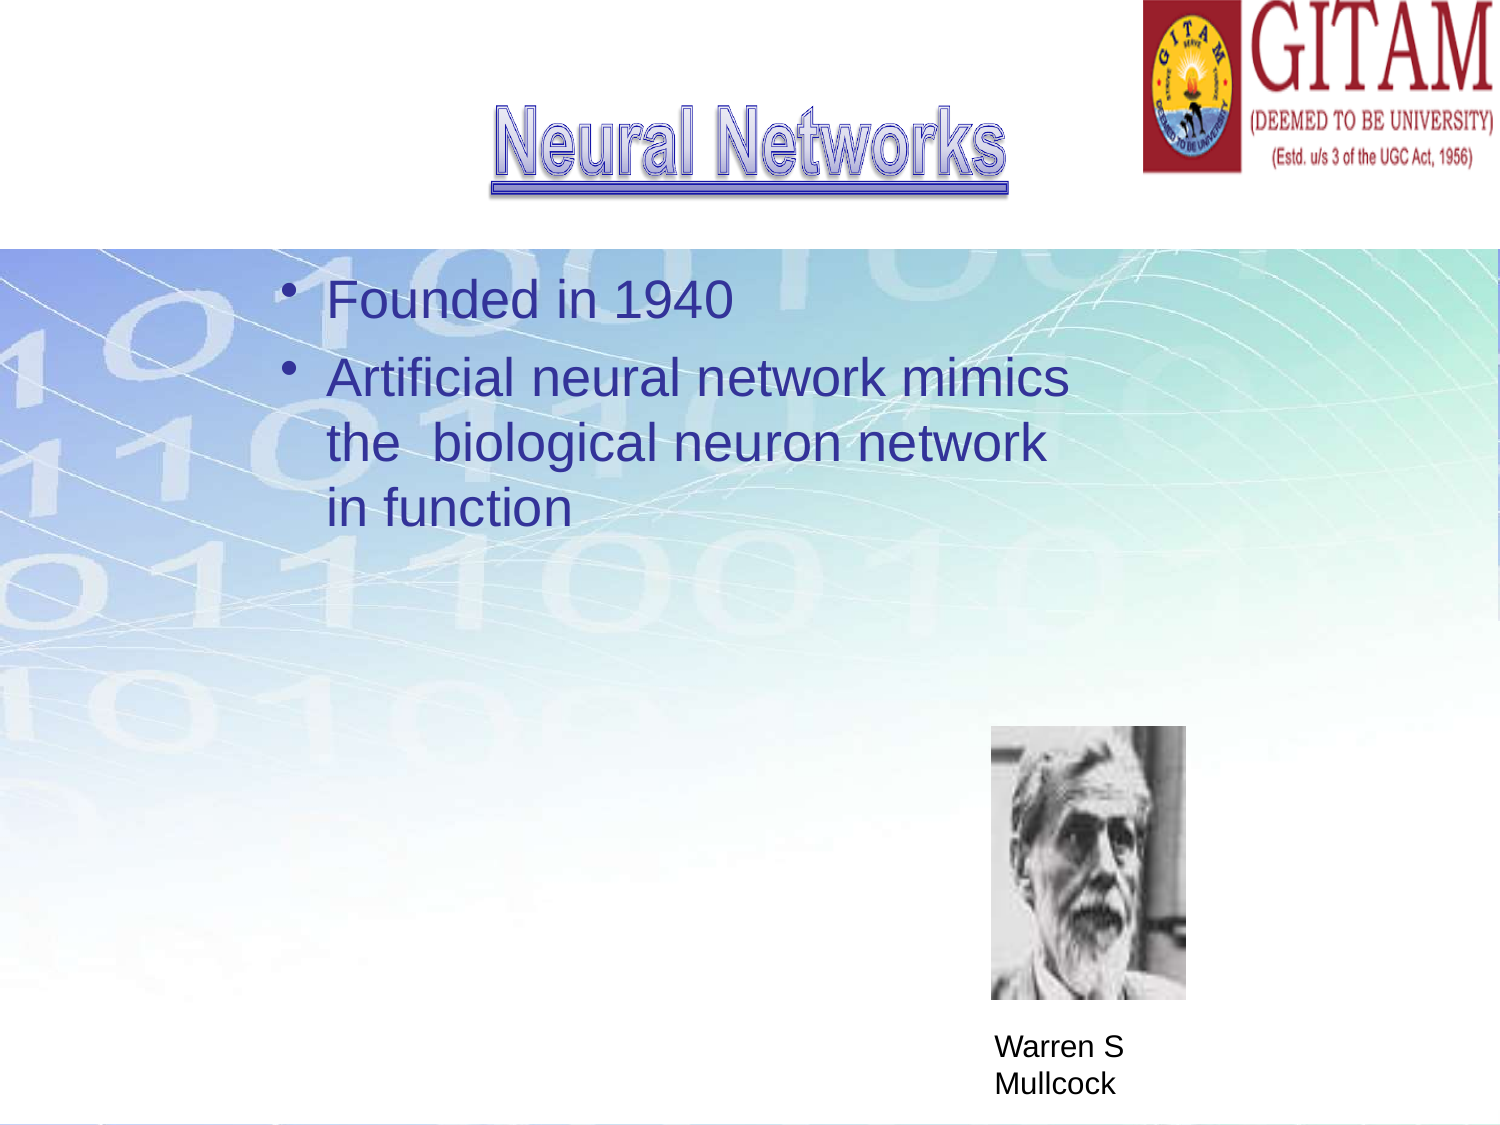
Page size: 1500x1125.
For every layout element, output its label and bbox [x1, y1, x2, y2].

text_box [486, 103, 1011, 204]
picture [1143, 0, 1500, 177]
picture [0, 249, 1500, 1125]
